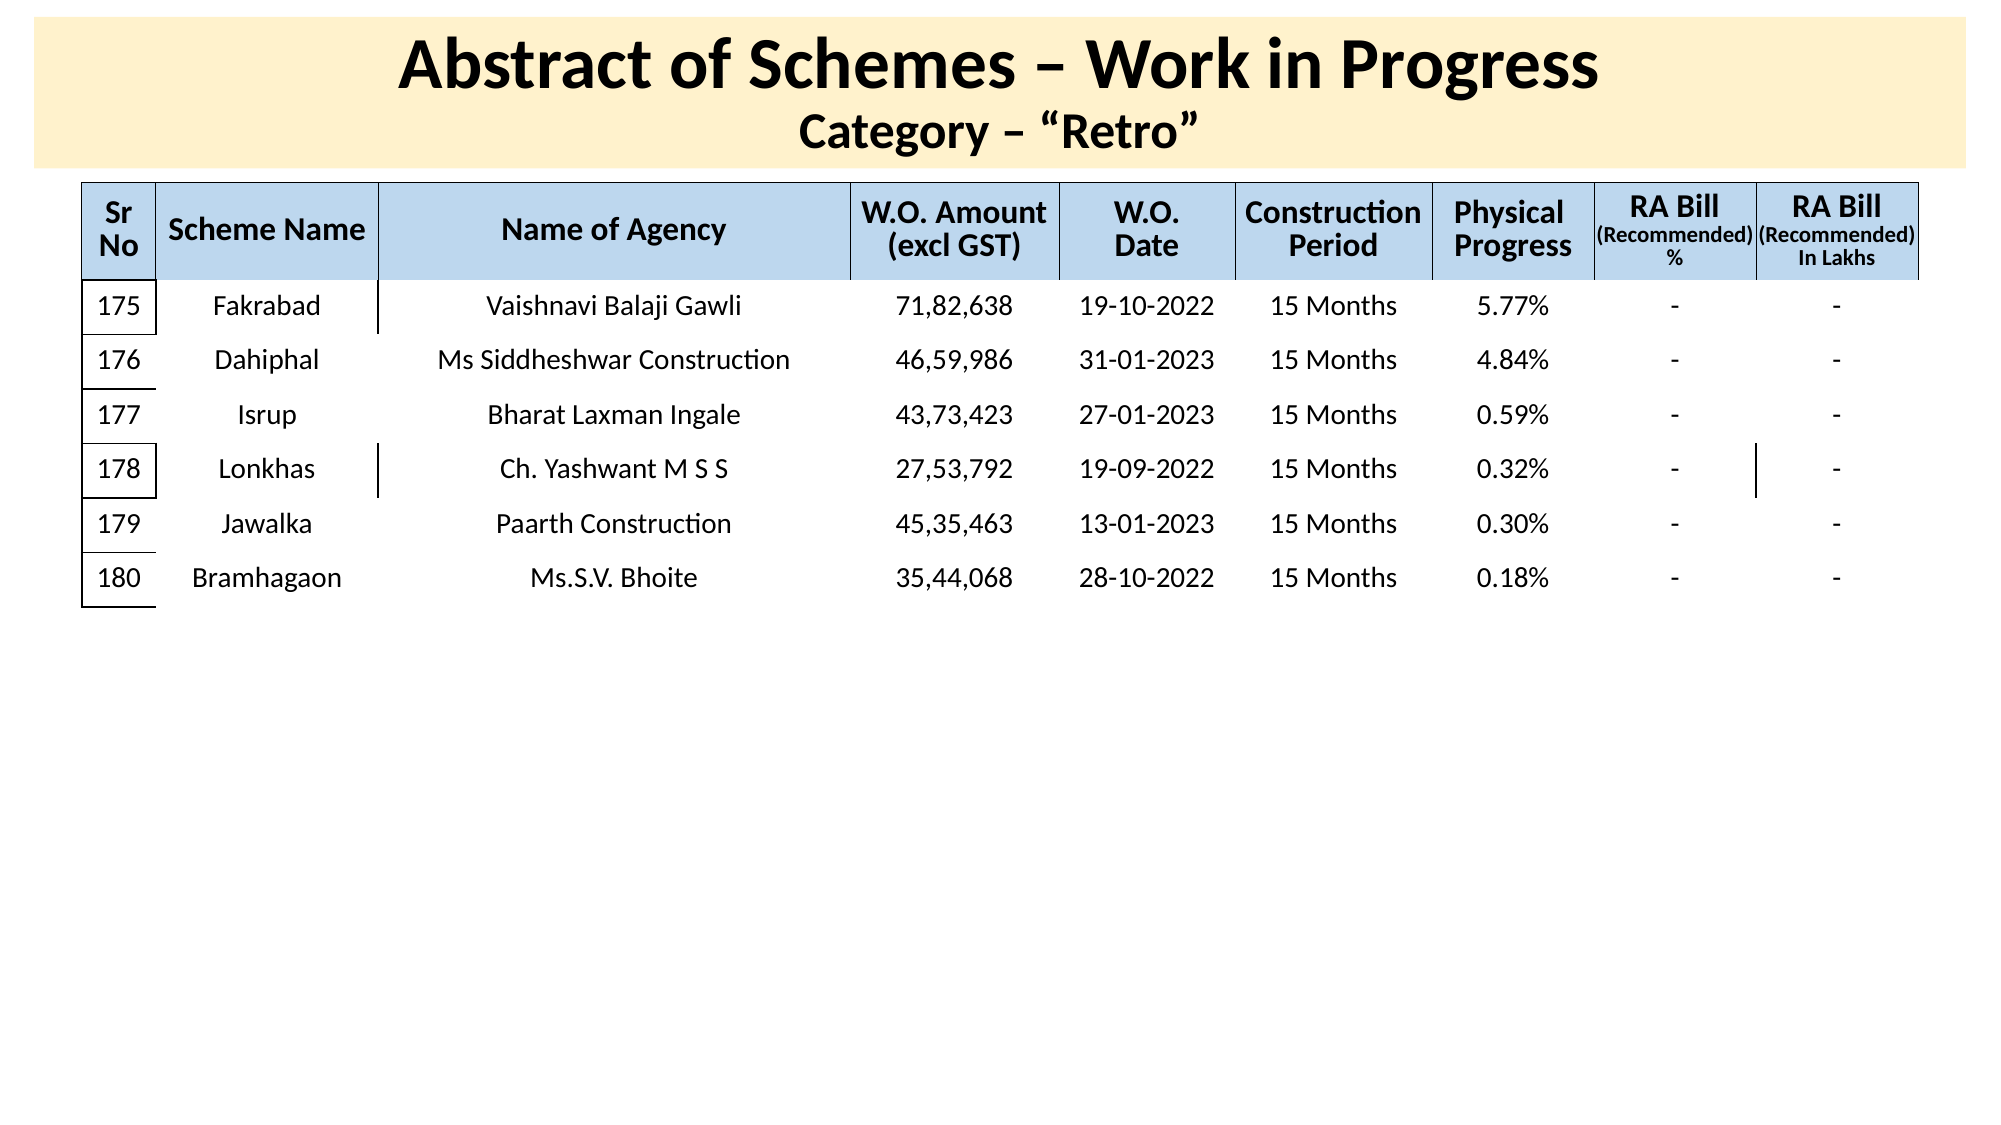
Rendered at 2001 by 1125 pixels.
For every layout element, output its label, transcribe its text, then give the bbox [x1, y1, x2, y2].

table_header Name of Agency [379, 183, 850, 280]
table_cell 180 [83, 553, 156, 606]
table_cell 4.84% [1432, 334, 1594, 389]
table_header Construction Period [1236, 183, 1432, 280]
table_cell 178 [83, 444, 155, 497]
table_header W.O. Date [1060, 183, 1235, 280]
table_cell Bharat Laxman Ingale [378, 389, 850, 443]
table_cell - [1756, 498, 1918, 552]
table_header RA Bill (Recommended) % [1595, 183, 1756, 280]
table_header 175 [83, 281, 155, 334]
table_header 71,82,638 [850, 280, 1059, 334]
table_cell - [1594, 389, 1756, 443]
table_header Fakrabad [157, 280, 377, 334]
table_cell 176 [83, 335, 156, 388]
table_header - [1594, 280, 1756, 334]
table_cell 43,73,423 [850, 389, 1059, 443]
table_cell Bramhagaon [156, 552, 378, 607]
table_cell 27-01-2023 [1059, 389, 1235, 443]
table_cell Dahiphal [156, 334, 378, 389]
table_cell Ch. Yashwant M S S [379, 443, 850, 498]
table_cell 19-09-2022 [1059, 443, 1235, 498]
table_cell 15 Months [1235, 498, 1432, 552]
table_cell Lonkhas [157, 443, 377, 498]
table_cell 0.18% [1432, 552, 1594, 607]
table_cell 177 [83, 390, 156, 443]
table_header RA Bill (Recommended) In Lakhs [1757, 183, 1918, 280]
table_cell 15 Months [1235, 443, 1432, 498]
table_cell - [1756, 552, 1918, 607]
table_cell 45,35,463 [850, 498, 1059, 552]
title Abstract of Schemes – Work in Progress Category – “Retro” [34, 16, 1966, 169]
table_cell - [1757, 443, 1918, 498]
table_header Sr No [82, 183, 155, 279]
table_cell - [1594, 498, 1756, 552]
table_cell 179 [83, 499, 156, 552]
table_header - [1756, 280, 1918, 334]
table_cell 0.32% [1432, 443, 1594, 498]
table_header Vaishnavi Balaji Gawli [379, 280, 850, 334]
table_cell 35,44,068 [850, 552, 1059, 607]
table_cell Ms.S.V. Bhoite [378, 552, 850, 607]
table_cell - [1594, 334, 1756, 389]
table_cell 15 Months [1235, 334, 1432, 389]
table_header 5.77% [1432, 280, 1594, 334]
table_header 15 Months [1235, 280, 1432, 334]
table_cell 0.59% [1432, 389, 1594, 443]
table_cell 31-01-2023 [1059, 334, 1235, 389]
table_cell Isrup [156, 389, 378, 443]
table_cell 0.30% [1432, 498, 1594, 552]
table_header Physical Progress [1433, 183, 1594, 280]
table_cell - [1756, 334, 1918, 389]
table_cell 28-10-2022 [1059, 552, 1235, 607]
table_cell 46,59,986 [850, 334, 1059, 389]
table_cell 13-01-2023 [1059, 498, 1235, 552]
table_header Scheme Name [156, 183, 378, 280]
table_header 19-10-2022 [1059, 280, 1235, 334]
table_cell 27,53,792 [850, 443, 1059, 498]
table_cell - [1756, 389, 1918, 443]
table_cell Ms Siddheshwar Construction [378, 334, 850, 389]
table_cell - [1594, 552, 1756, 607]
table_cell Paarth Construction [378, 498, 850, 552]
table_header W.O. Amount (excl GST) [851, 183, 1059, 280]
table_cell - [1594, 443, 1755, 498]
table_cell 15 Months [1235, 552, 1432, 607]
table_cell Jawalka [156, 498, 378, 552]
table_cell 15 Months [1235, 389, 1432, 443]
